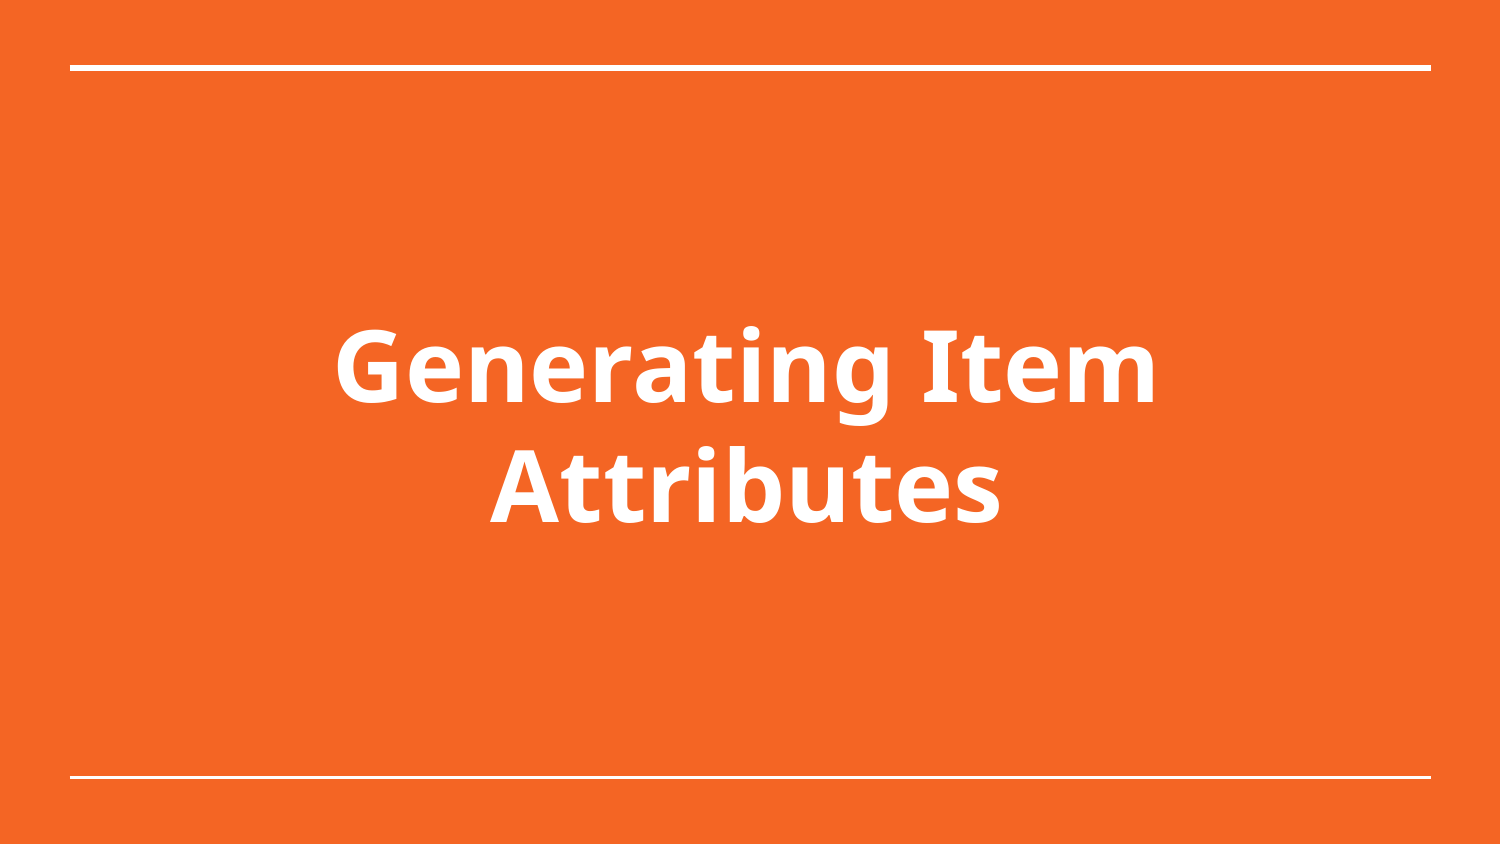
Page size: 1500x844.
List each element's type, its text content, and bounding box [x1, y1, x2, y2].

title Generating Item Attributes [66, 296, 1428, 550]
